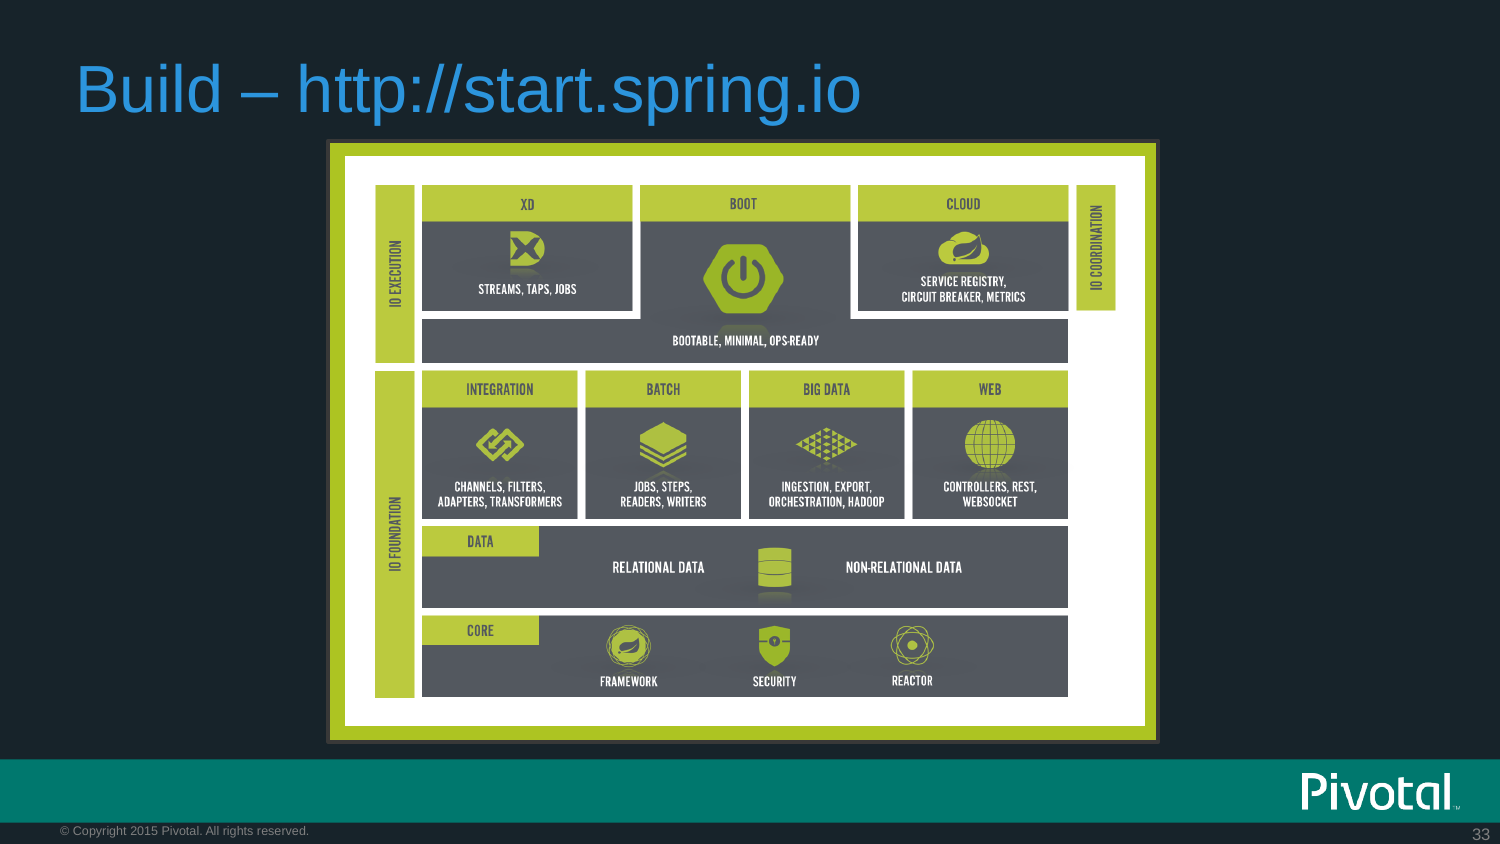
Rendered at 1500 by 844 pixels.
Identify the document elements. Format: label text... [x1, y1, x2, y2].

title Build – http://start.spring.io [60, 40, 1440, 116]
picture [344, 156, 1145, 726]
picture [1302, 773, 1460, 810]
text_box [326, 139, 1160, 744]
